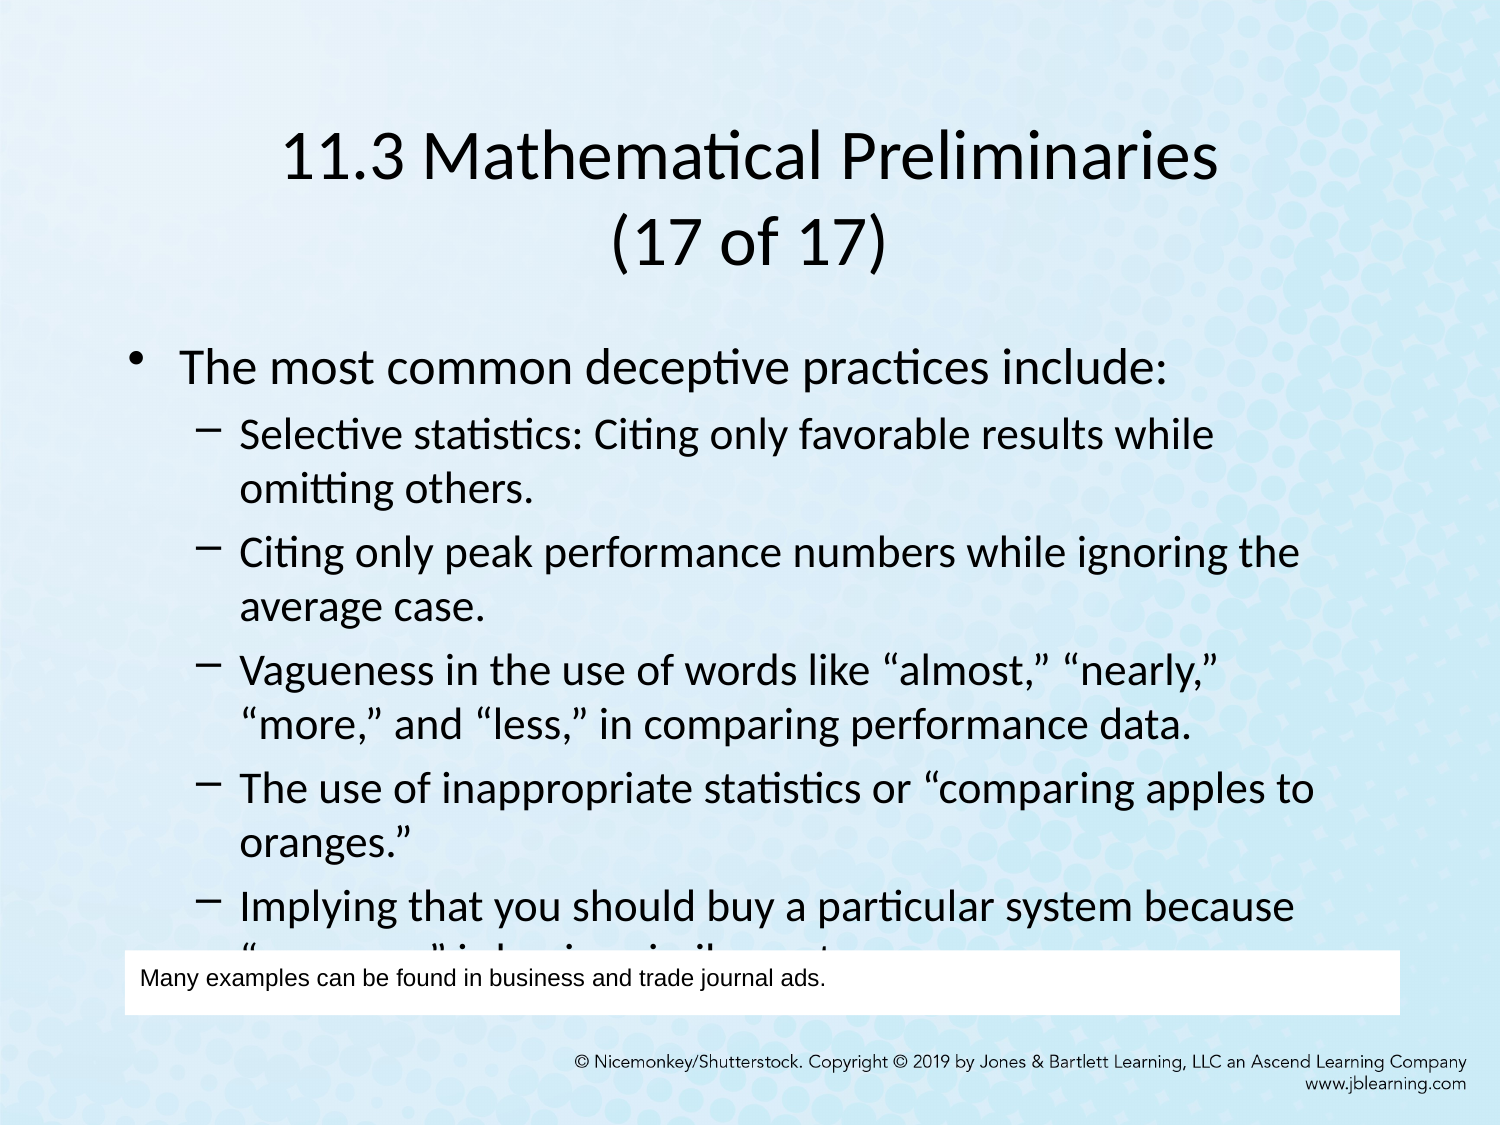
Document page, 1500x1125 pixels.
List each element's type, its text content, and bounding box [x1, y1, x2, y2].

picture [0, 0, 1500, 1125]
list The most common deceptive practices include: Selective statistics: Citing only favorable results while omitting others. Citing only peak performance numbers while ignoring the average case. Vagueness in the use of words like “almost,” “nearly,” “more,” and “less,” in comparing performance data. The use of inappropriate statistics or “comparing apples to oranges.” Implying that you should buy a particular system because “everyone” is buying similar systems. [112, 324, 1388, 1000]
text_box Many examples can be found in business and trade journal ads. [124, 950, 1400, 1016]
title 11.3 Mathematical Preliminaries (17 of 17) [112, 99, 1388, 288]
